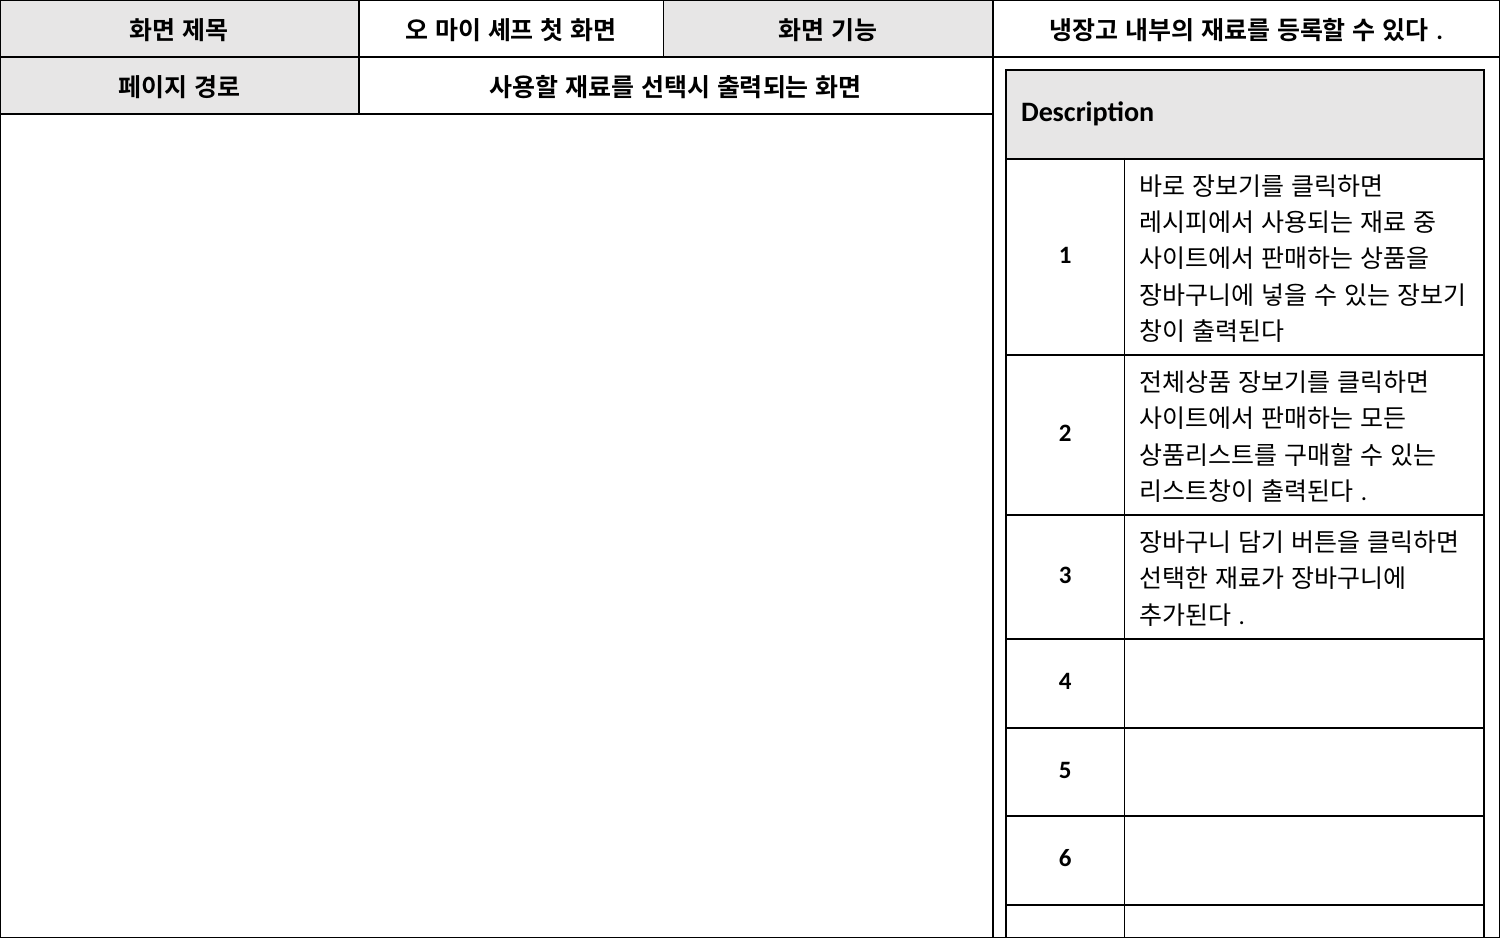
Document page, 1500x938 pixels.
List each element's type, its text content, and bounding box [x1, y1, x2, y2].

table_cell [1125, 729, 1483, 815]
table_cell 페이지 경로 [1, 58, 358, 113]
table_header 냉장고 내부의 재료를 등록할 수 있다. [994, 1, 1499, 56]
table_cell [1125, 817, 1483, 904]
table_header 오 마이 셰프 첫 화면 [360, 1, 663, 56]
table_cell 5 [1007, 729, 1124, 815]
table_cell 전체상품 장보기를 클릭하면 사이트에서 판매하는 모든 상품리스트를 구매할 수 있는 리스트창이 출력된다. [1125, 356, 1483, 514]
table_cell [1, 115, 992, 937]
table_cell 사용할 재료를 선택시 출력되는 화면 [360, 58, 992, 113]
table_cell [994, 58, 1499, 937]
table_cell 1 [1007, 160, 1124, 354]
table_header 화면 기능 [664, 1, 992, 56]
table_cell [1125, 640, 1483, 727]
table_cell 6 [1007, 817, 1124, 904]
table_header Description [1007, 71, 1483, 158]
table_cell 장바구니 담기 버튼을 클릭하면 선택한 재료가 장바구니에 추가된다. [1125, 516, 1483, 638]
table_cell 4 [1007, 640, 1124, 727]
table_cell 바로 장보기를 클릭하면 레시피에서 사용되는 재료 중 사이트에서 판매하는 상품을 장바구니에 넣을 수 있는 장보기 창이 출력된다 [1125, 160, 1483, 354]
table_header 화면 제목 [1, 1, 358, 56]
table_cell 7 [1007, 906, 1124, 938]
table_cell 2 [1007, 356, 1124, 514]
table_cell [1125, 906, 1483, 938]
table_cell 3 [1007, 516, 1124, 638]
